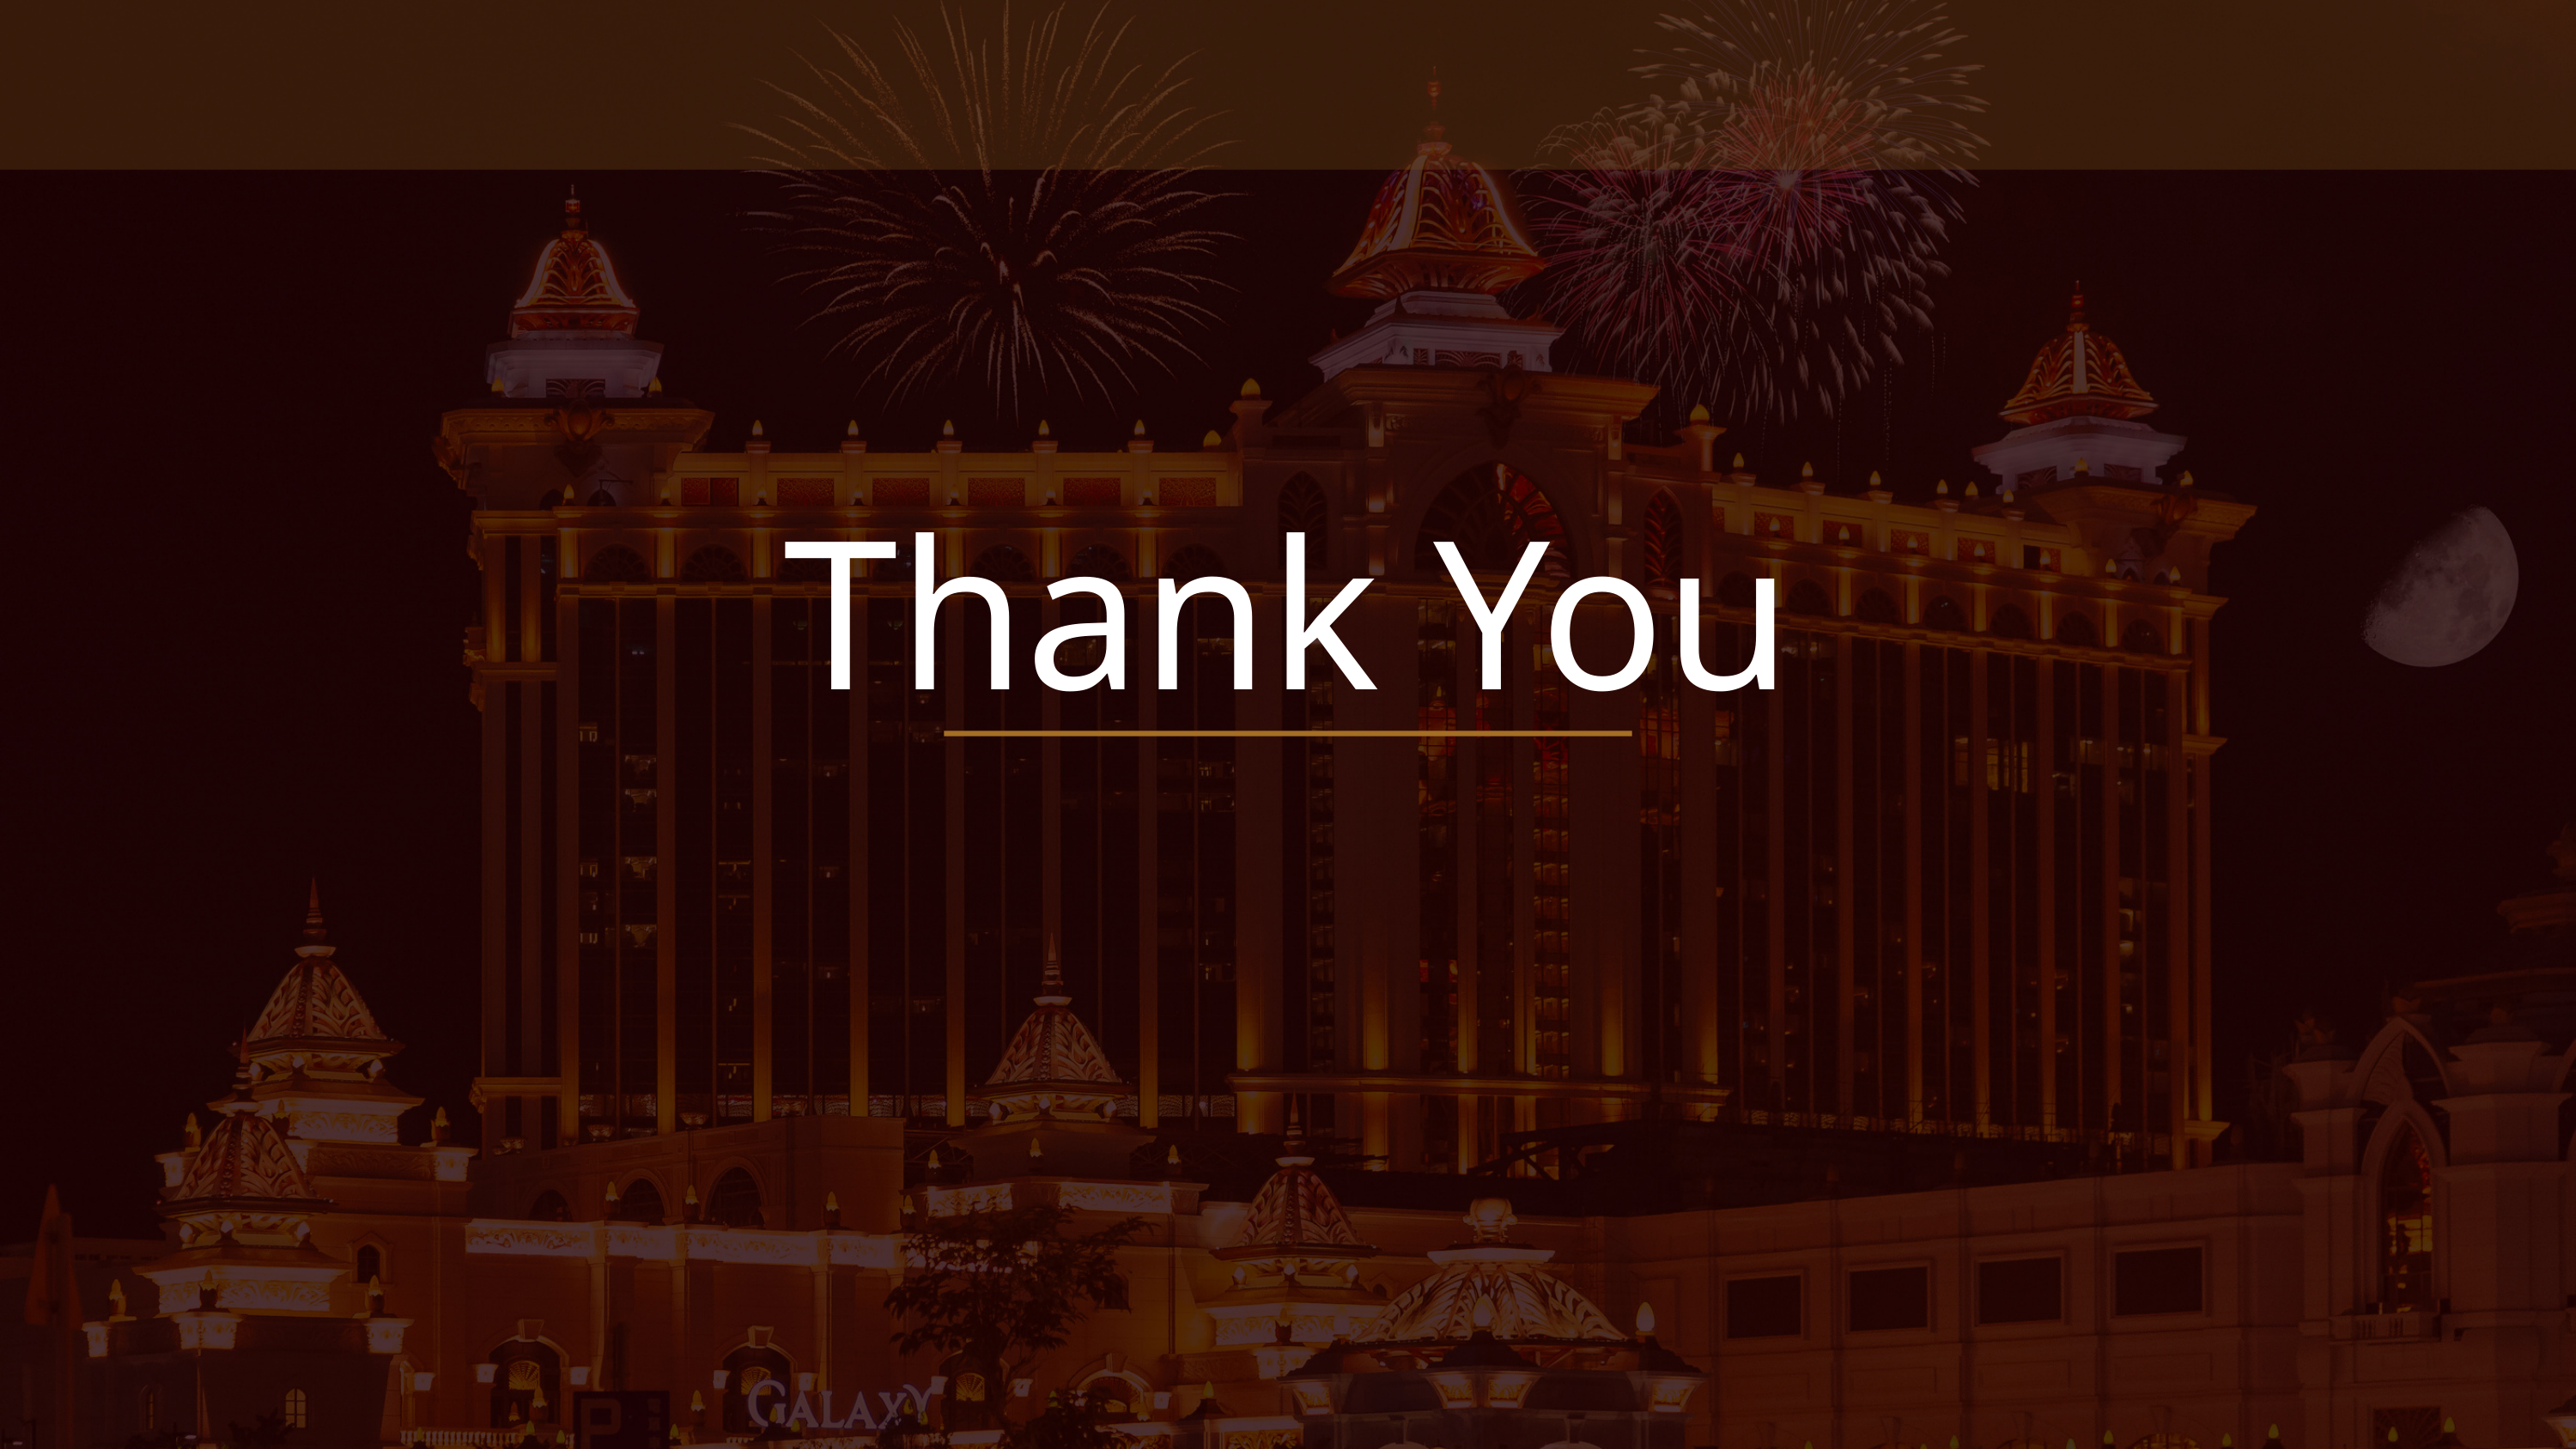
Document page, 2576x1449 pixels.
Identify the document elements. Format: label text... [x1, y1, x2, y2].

text_box Thank You [531, 505, 2045, 731]
text_box [0, 179, 2576, 1449]
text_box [0, 0, 2576, 170]
